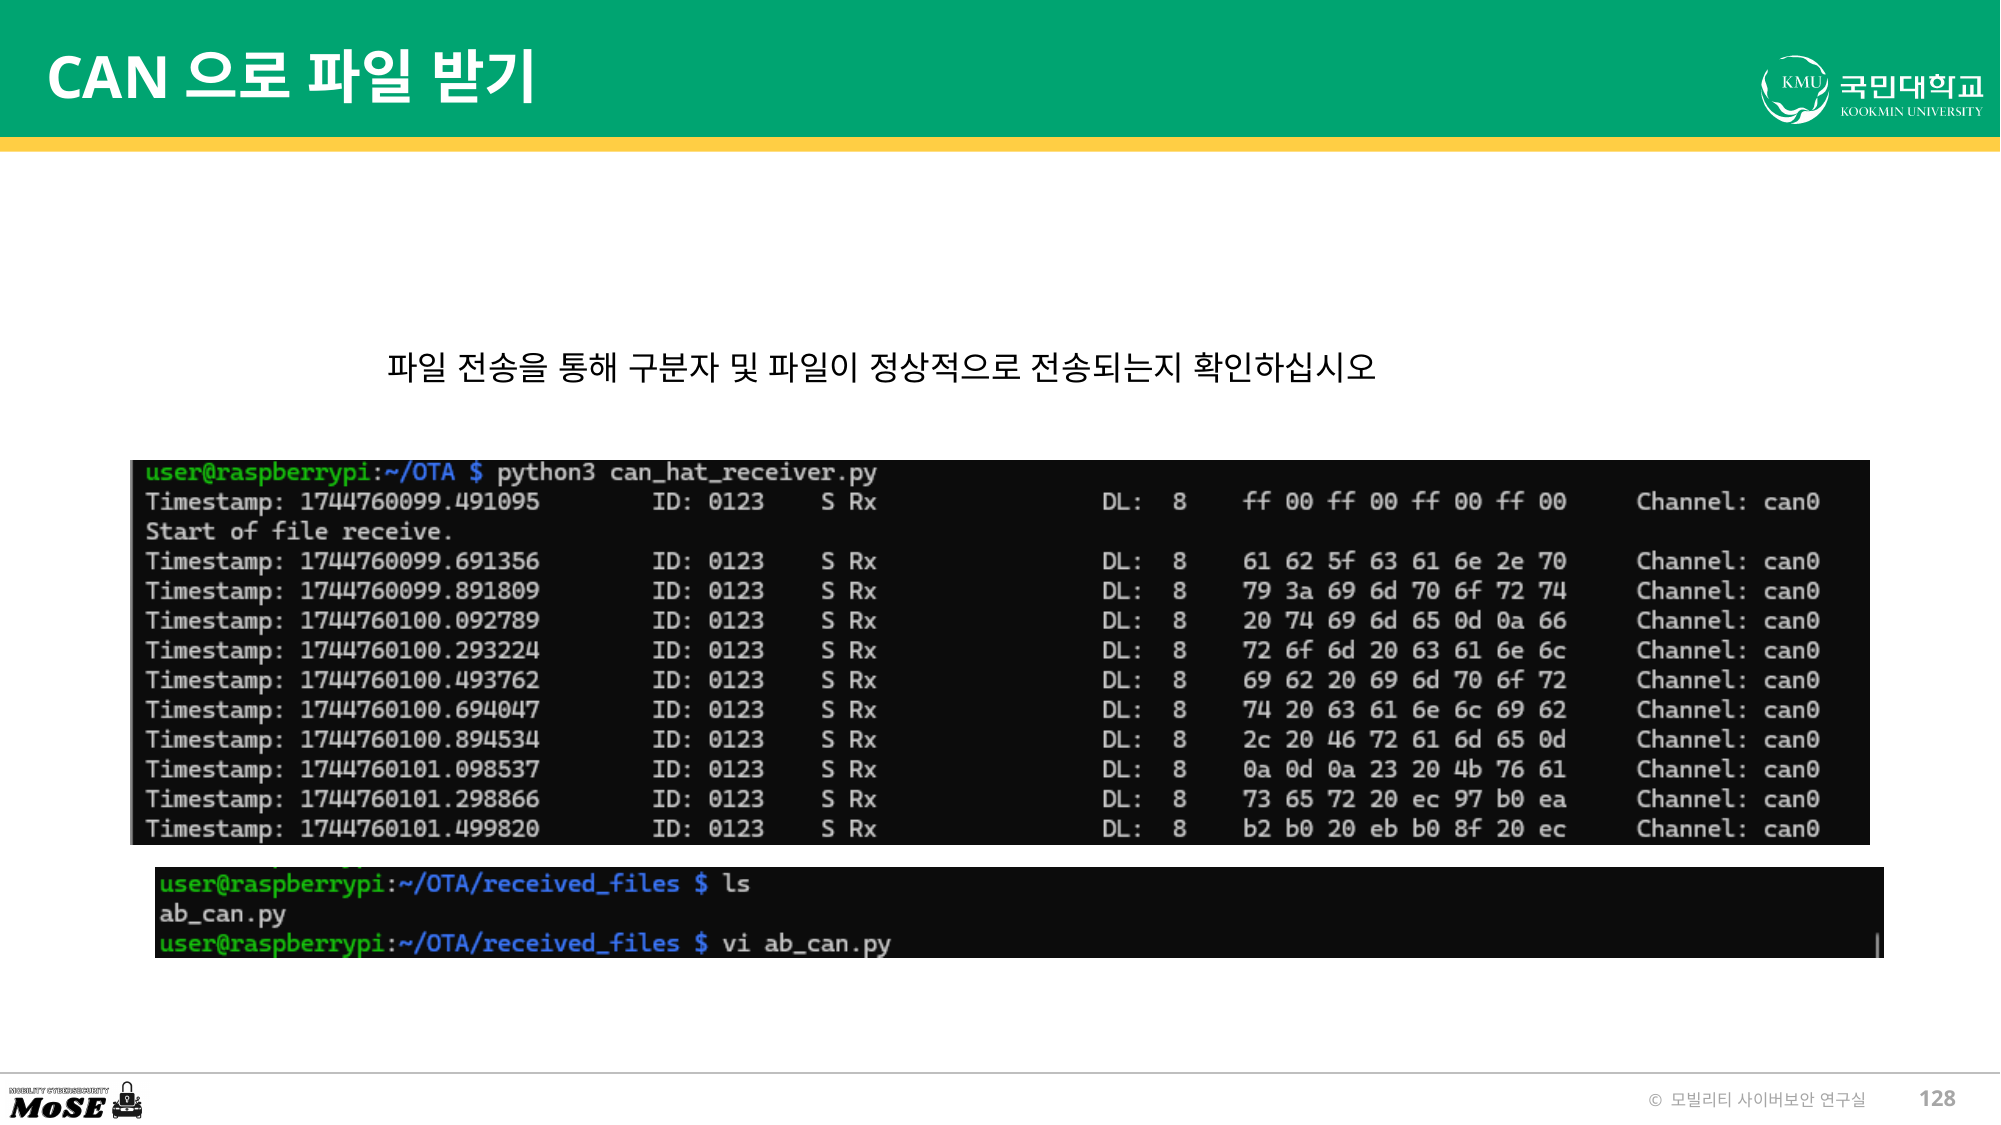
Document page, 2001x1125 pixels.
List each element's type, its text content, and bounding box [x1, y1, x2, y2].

picture [5, 1080, 150, 1120]
picture [155, 867, 1884, 958]
picture [130, 460, 1870, 845]
text_box 파일 전송을 통해 구분자 및 파일이 정상적으로 전송되는지 확인하십시오 [372, 340, 1507, 395]
title CAN으로 파일 받기 [31, 10, 1744, 148]
